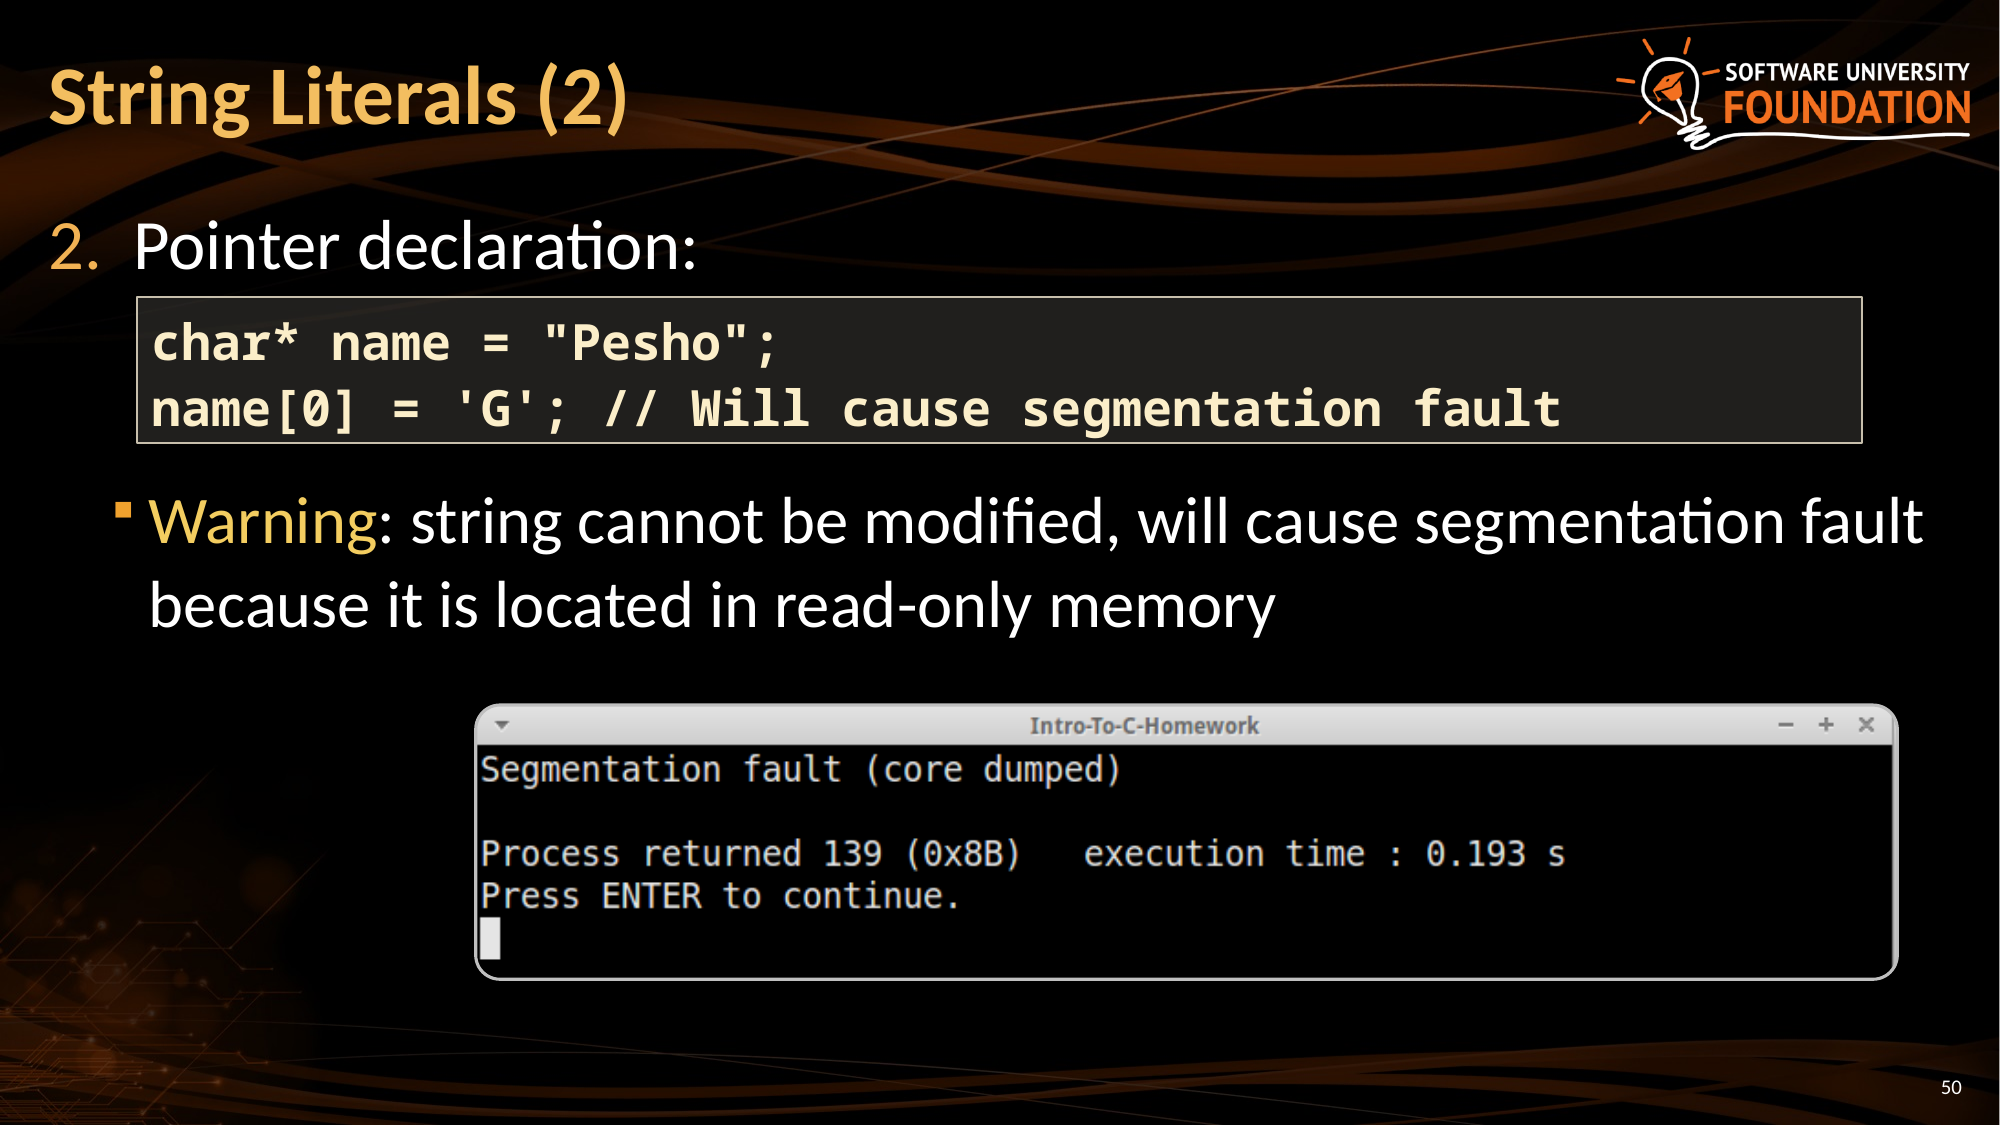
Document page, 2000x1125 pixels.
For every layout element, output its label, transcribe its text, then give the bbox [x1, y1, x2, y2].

picture [0, 0, 2000, 1125]
list Pointer declaration: Warning: string cannot be modified, will cause segmentation fault because it is located in read-only memory [31, 188, 1968, 1103]
title String Literals (2) [30, 6, 1602, 189]
text_box char* name = "Pesho"; name[0] = 'G'; // Will cause segmentation fault [136, 296, 1862, 444]
